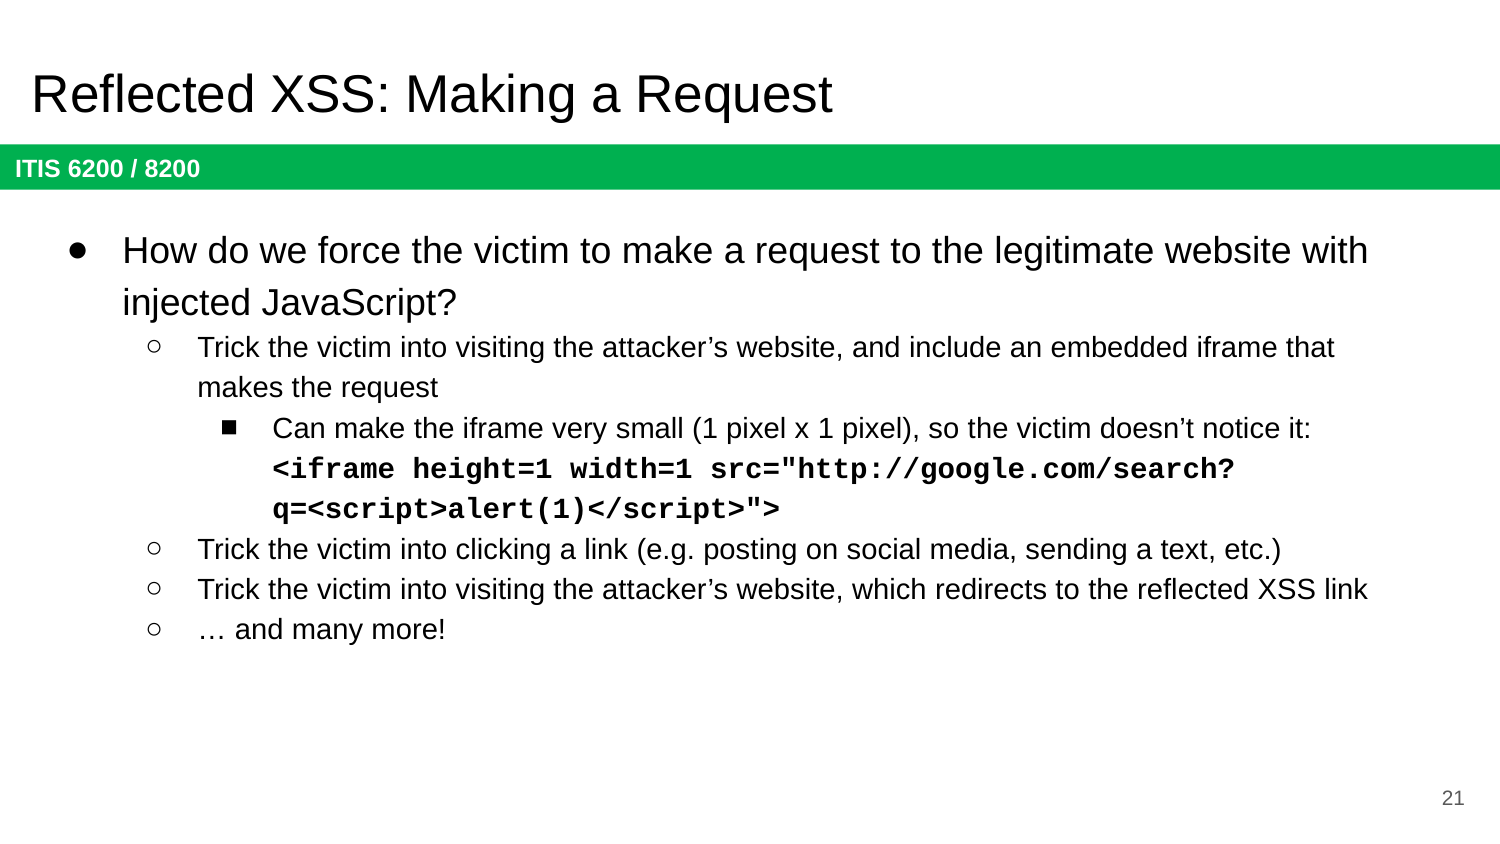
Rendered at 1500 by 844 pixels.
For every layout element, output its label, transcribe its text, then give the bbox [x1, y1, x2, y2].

title Reflected XSS: Making a Request [16, 44, 1415, 139]
list How do we force the victim to make a request to the legitimate website with injected JavaScript? Trick the victim into visiting the attacker’s website, and include an embedded iframe that makes the request Can make the iframe very small (1 pixel x 1 pixel), so the victim doesn’t notice it: <iframe height=1 width=1 src="http://google.com/search?q=<script>alert(1)</script>"> Trick the victim into clicking a link (e.g. posting on social media, sending a text, etc.) Trick the victim into visiting the attacker’s website, which redirects to the reflected XSS link … and many more! [32, 204, 1431, 823]
slide_number 21 [1389, 764, 1480, 830]
